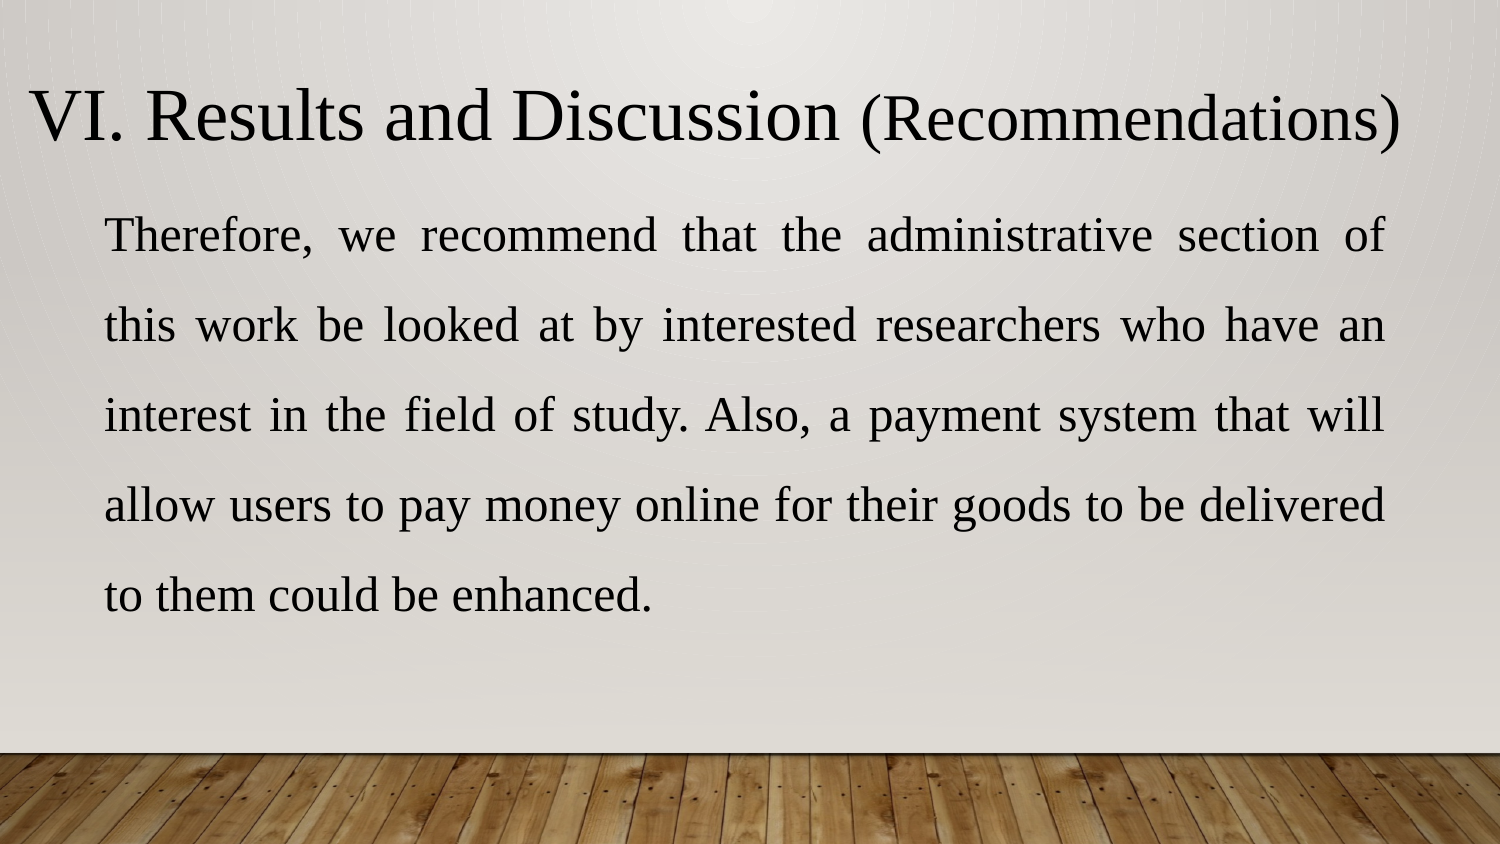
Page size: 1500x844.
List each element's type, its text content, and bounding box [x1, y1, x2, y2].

text_box VI. Results and Discussion (Recommendations) [13, 58, 1478, 164]
picture [0, 753, 1500, 844]
text_box Therefore, we recommend that the administrative section of this work be looked at by interested researchers who have an interest in the field of study. Also, a payment system that will allow users to pay money online for their goods to be delivered to them could be enhanced. [89, 164, 1402, 796]
